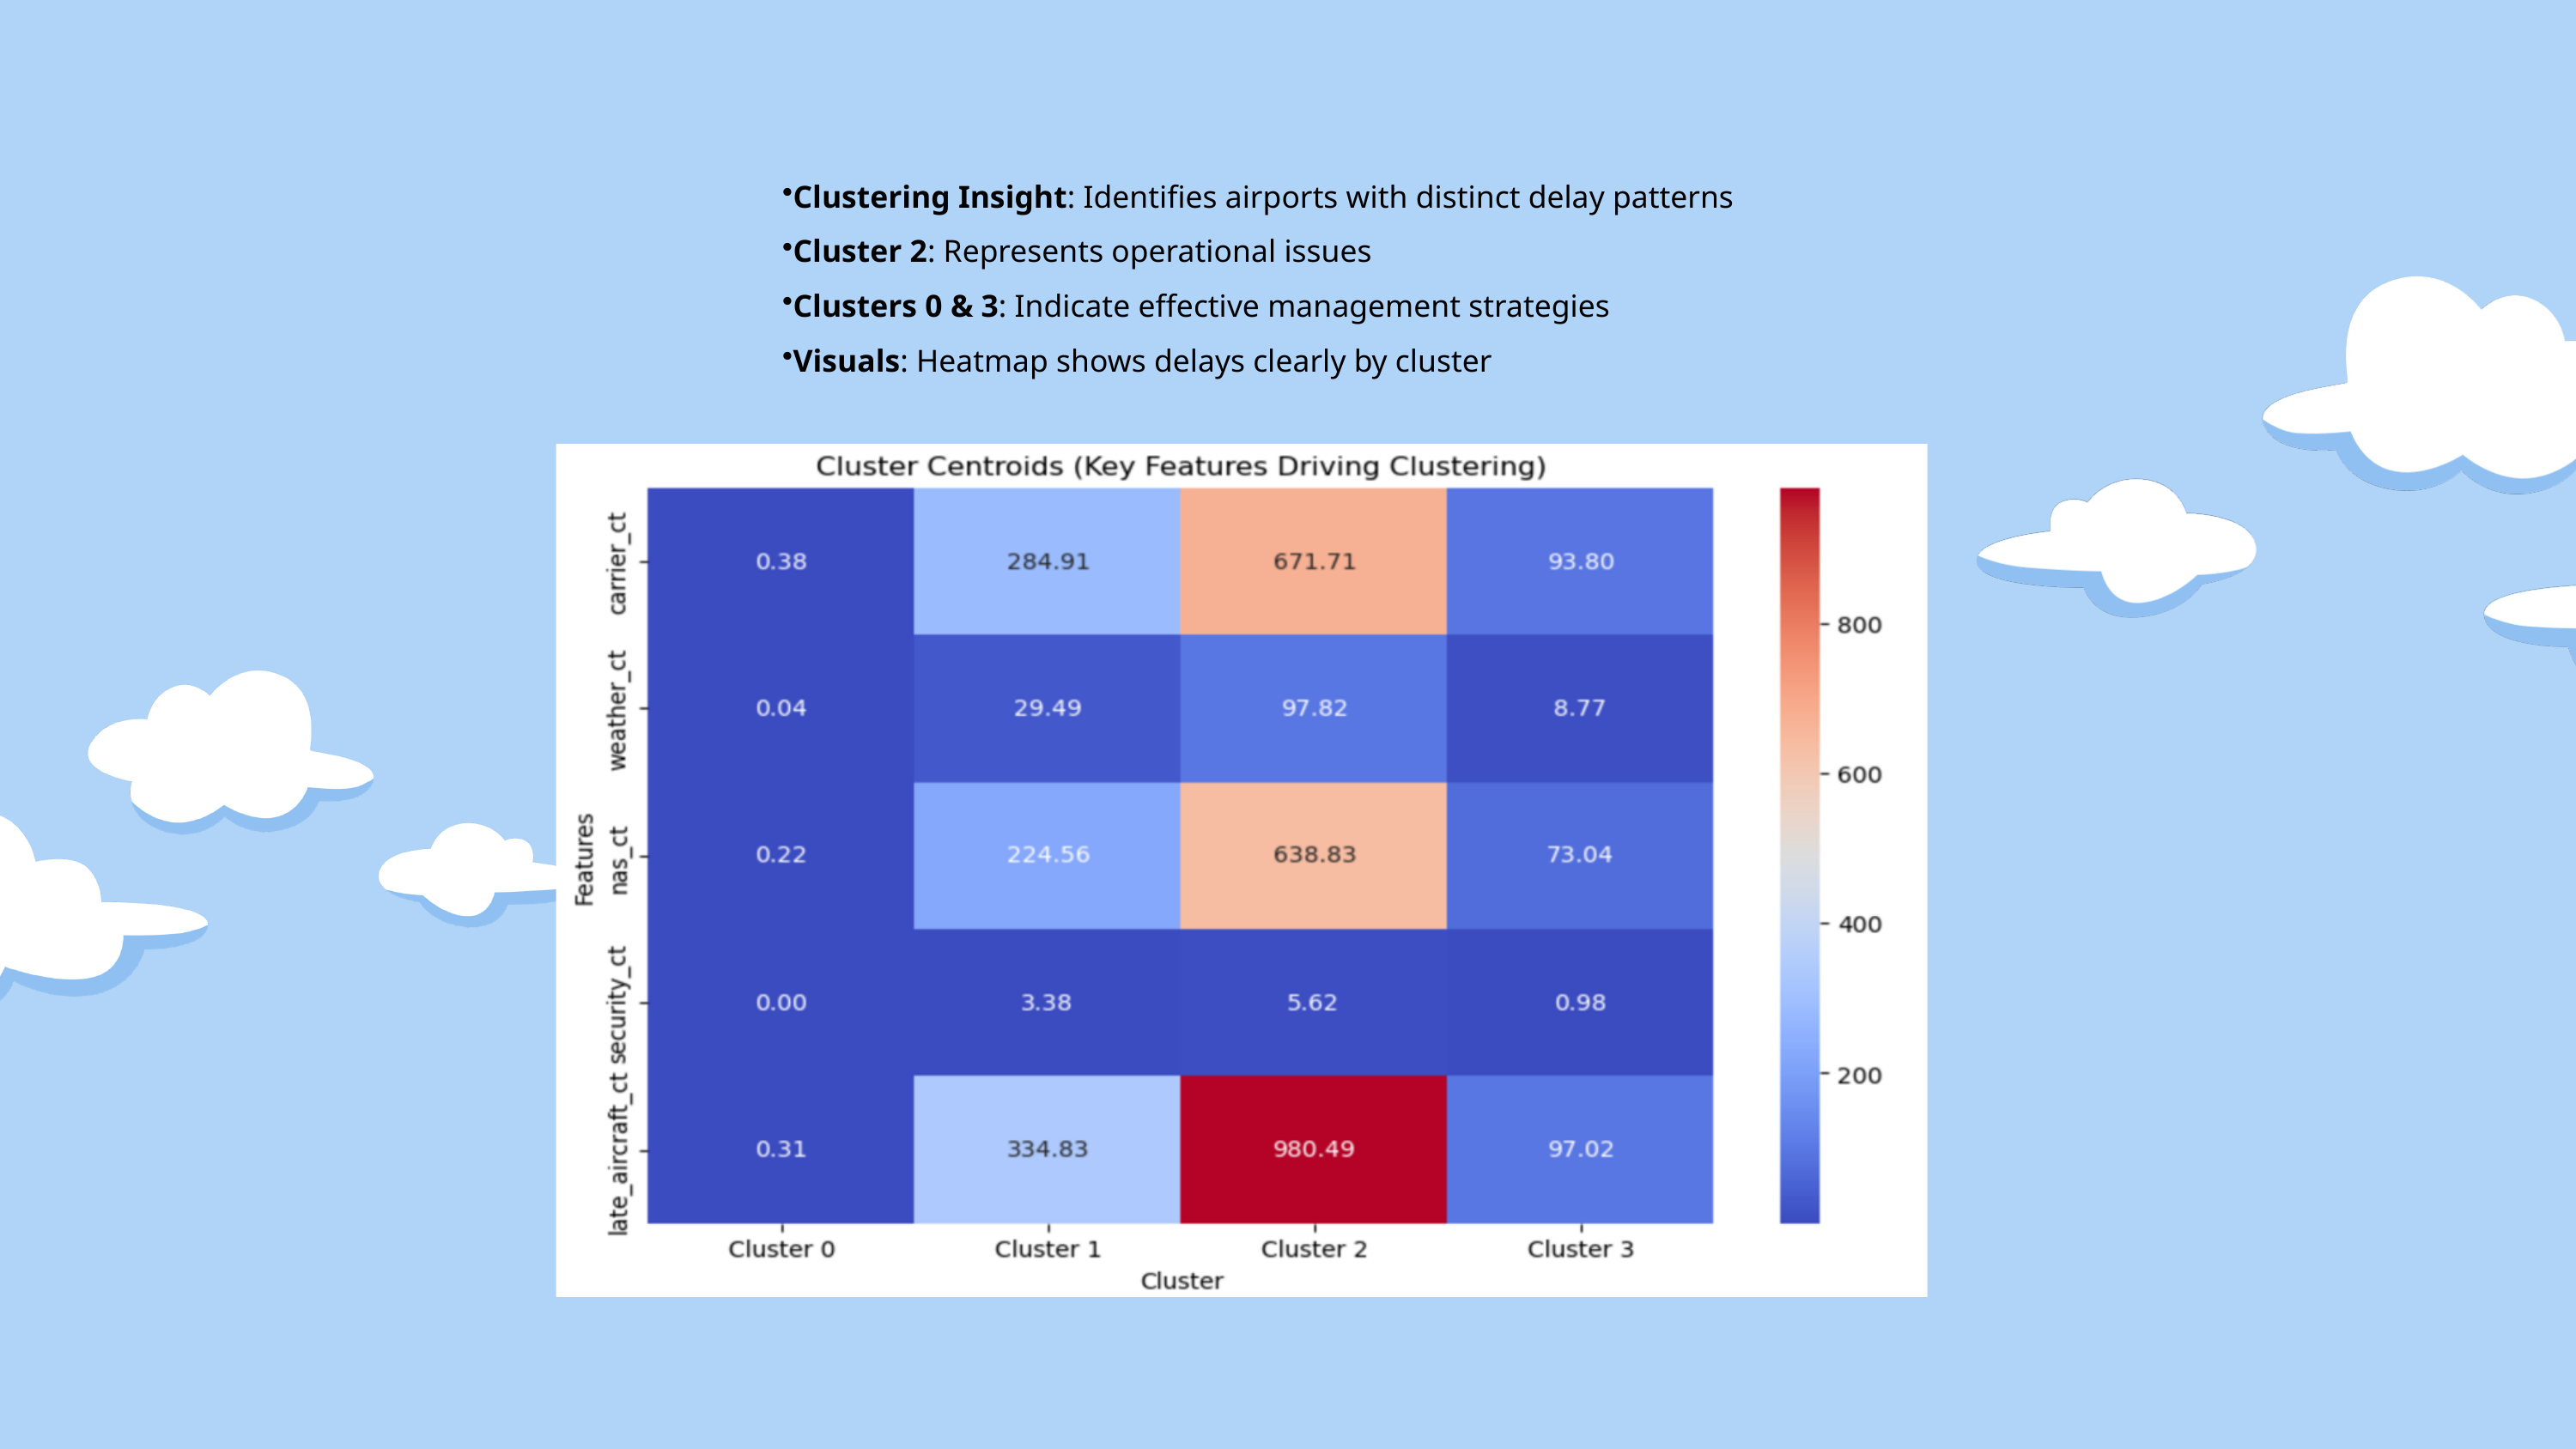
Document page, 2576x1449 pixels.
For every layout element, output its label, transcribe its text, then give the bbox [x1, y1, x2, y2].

picture [0, 444, 1928, 1298]
picture [1970, 259, 2576, 733]
list Clustering Insight: Identifies airports with distinct delay patterns Cluster 2: Represents operational issues Clusters 0 & 3: Indicate effective management strategies Visuals: Heatmap shows delays clearly by cluster [769, 0, 1807, 443]
